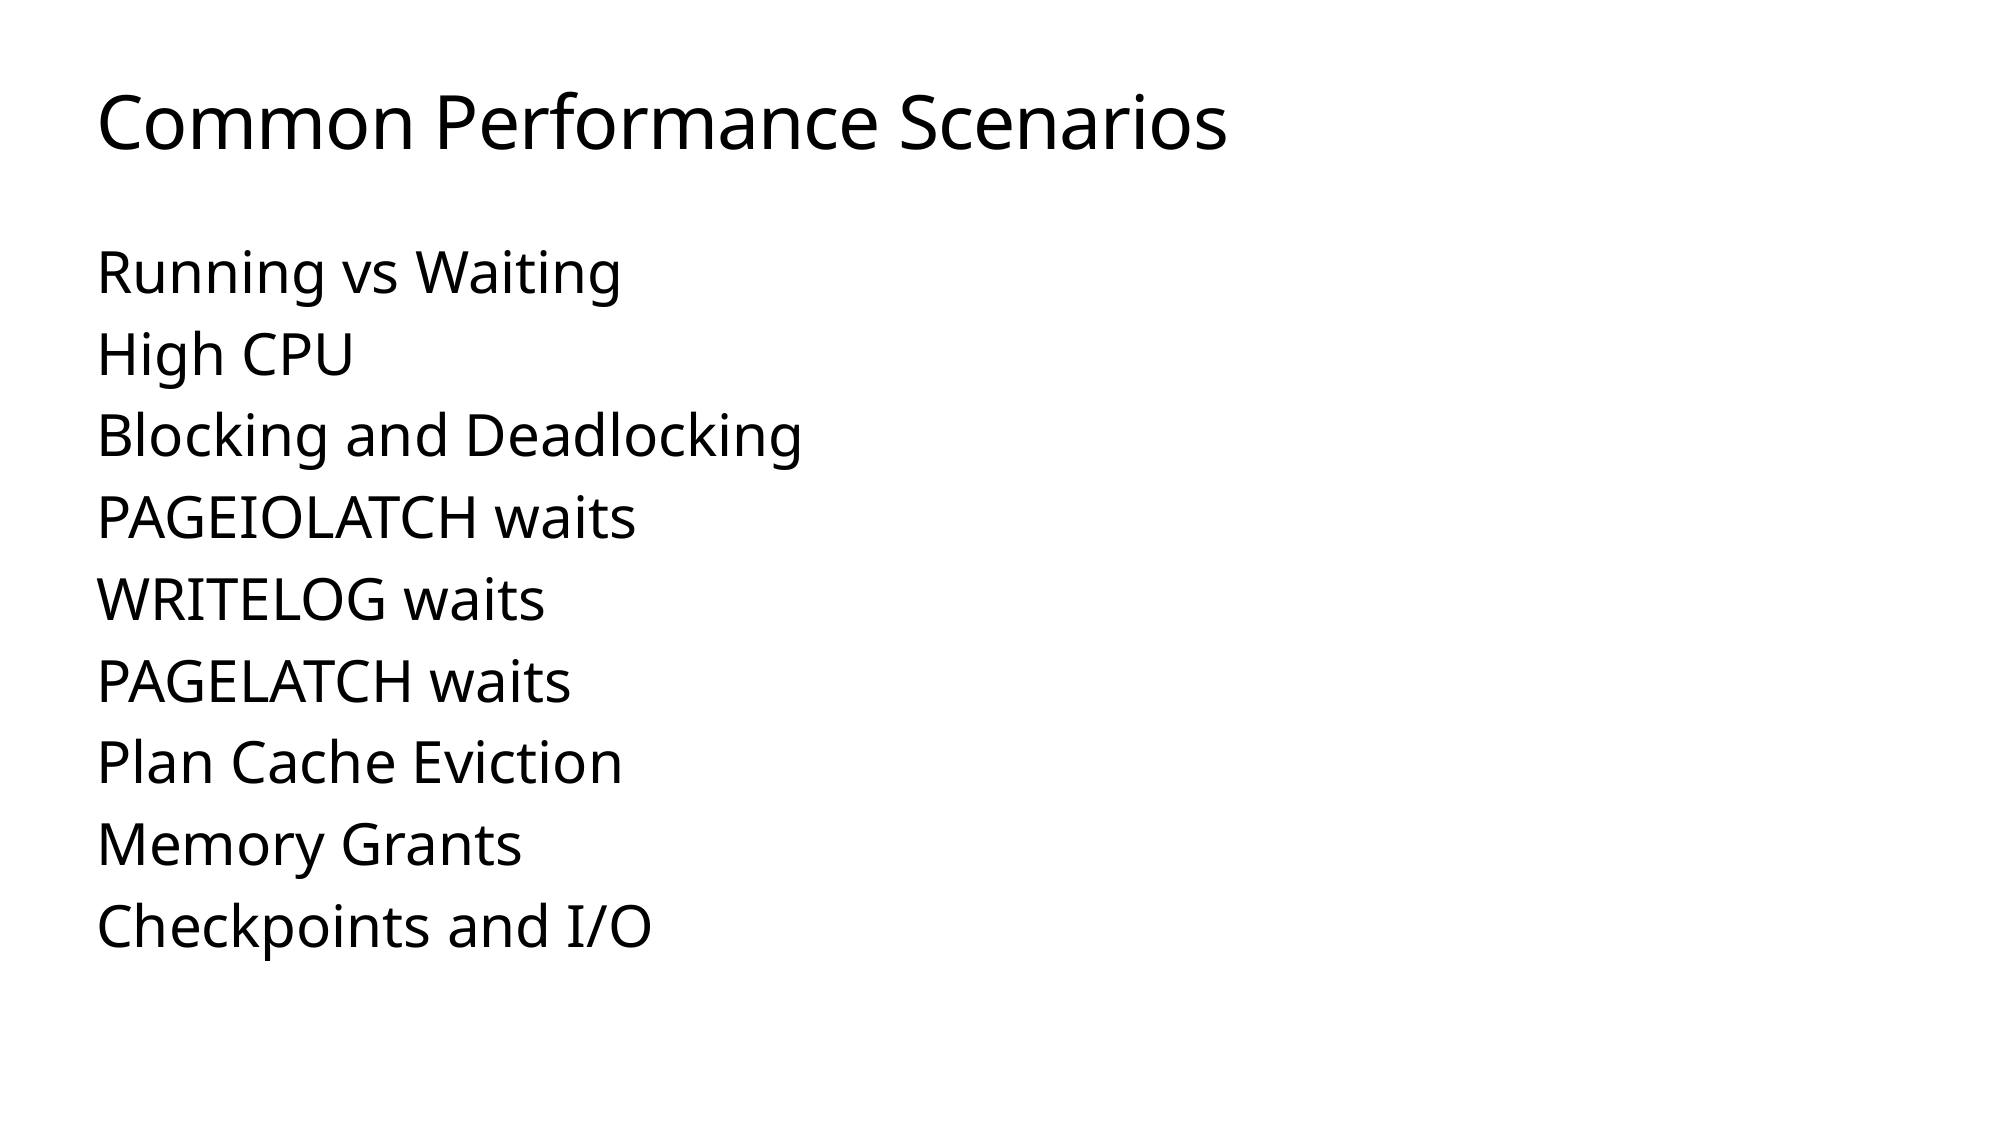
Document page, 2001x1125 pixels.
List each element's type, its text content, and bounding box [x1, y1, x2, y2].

title Common Performance Scenarios [96, 75, 1904, 166]
list Running vs Waiting High CPU Blocking and Deadlocking PAGEIOLATCH waits WRITELOG waits PAGELATCH waits Plan Cache Eviction Memory Grants Checkpoints and I/O [96, 235, 1904, 985]
